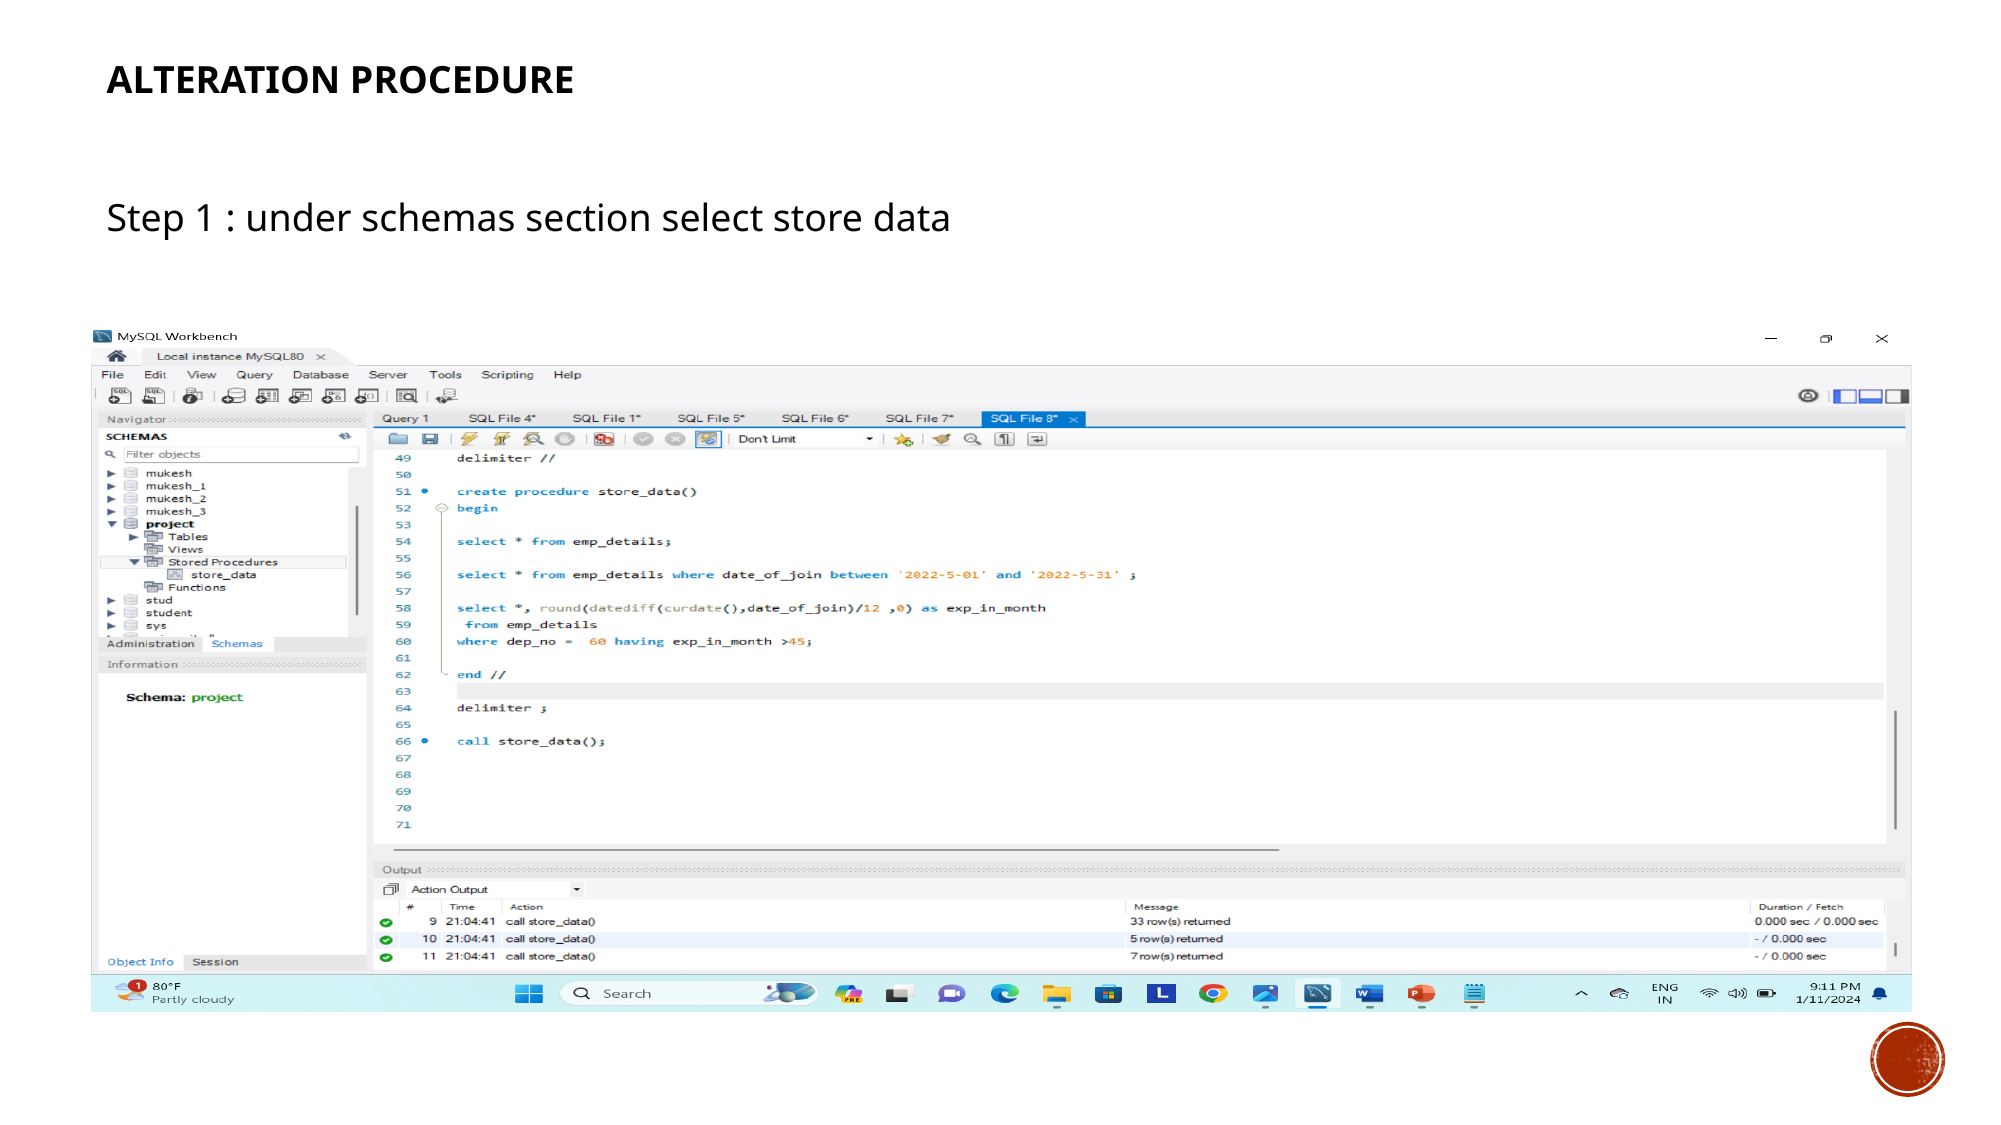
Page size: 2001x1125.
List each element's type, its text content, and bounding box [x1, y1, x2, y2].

text_box ALTERATION PROCEDURE [91, 48, 1854, 109]
picture [92, 327, 1910, 1010]
text_box Step 1 : under schemas section select store data [91, 187, 1873, 247]
